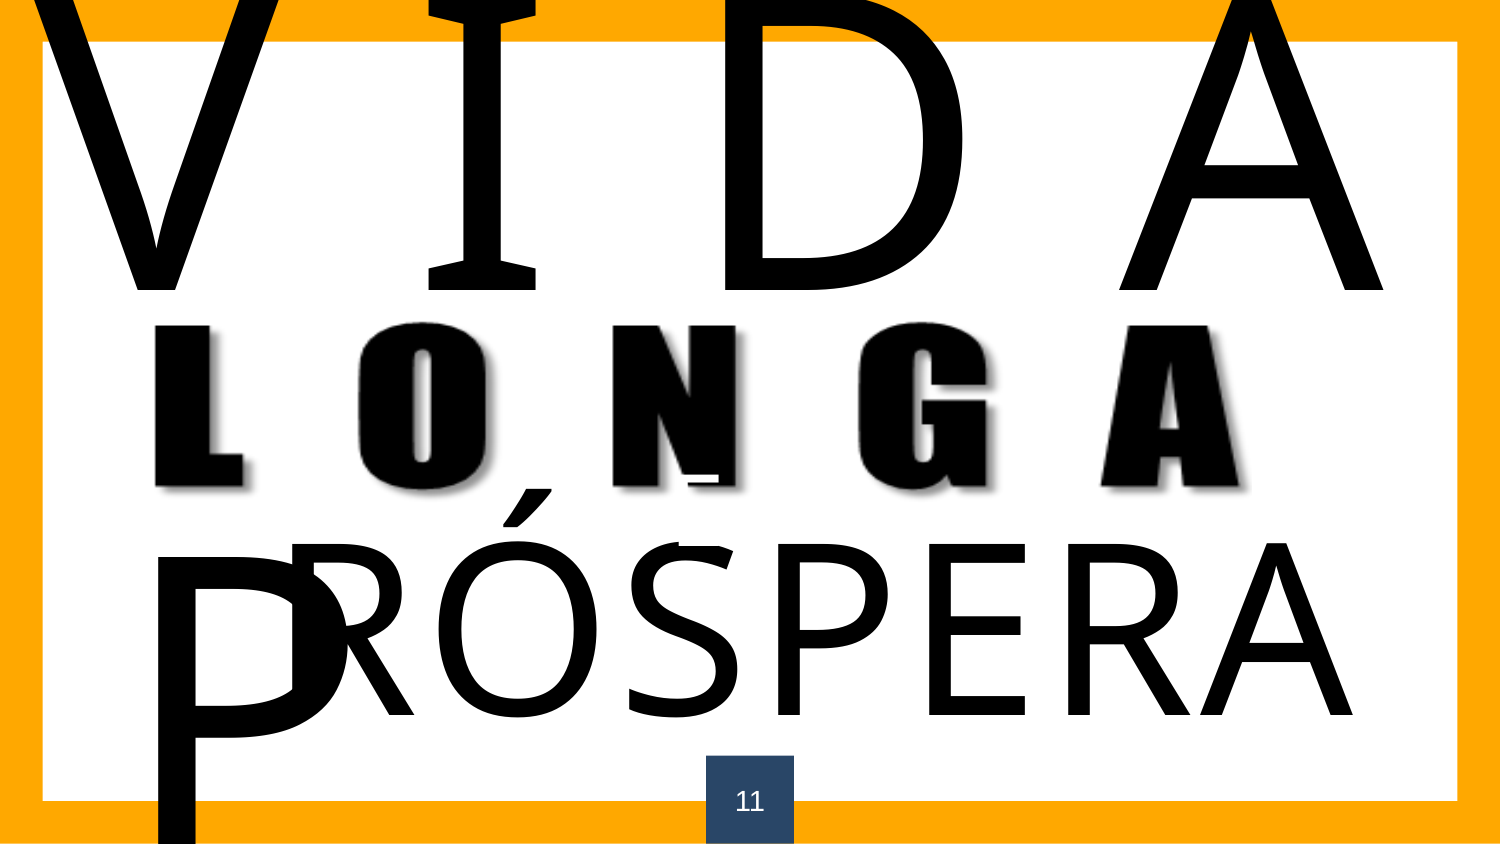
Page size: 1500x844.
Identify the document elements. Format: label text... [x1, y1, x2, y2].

text_box P [103, 431, 385, 844]
picture [143, 296, 1253, 541]
text_box E [655, 549, 741, 574]
slide_number 11 [705, 772, 794, 844]
text_box RÓSPERA [255, 468, 1370, 772]
text_box V I D A [17, 0, 1402, 382]
